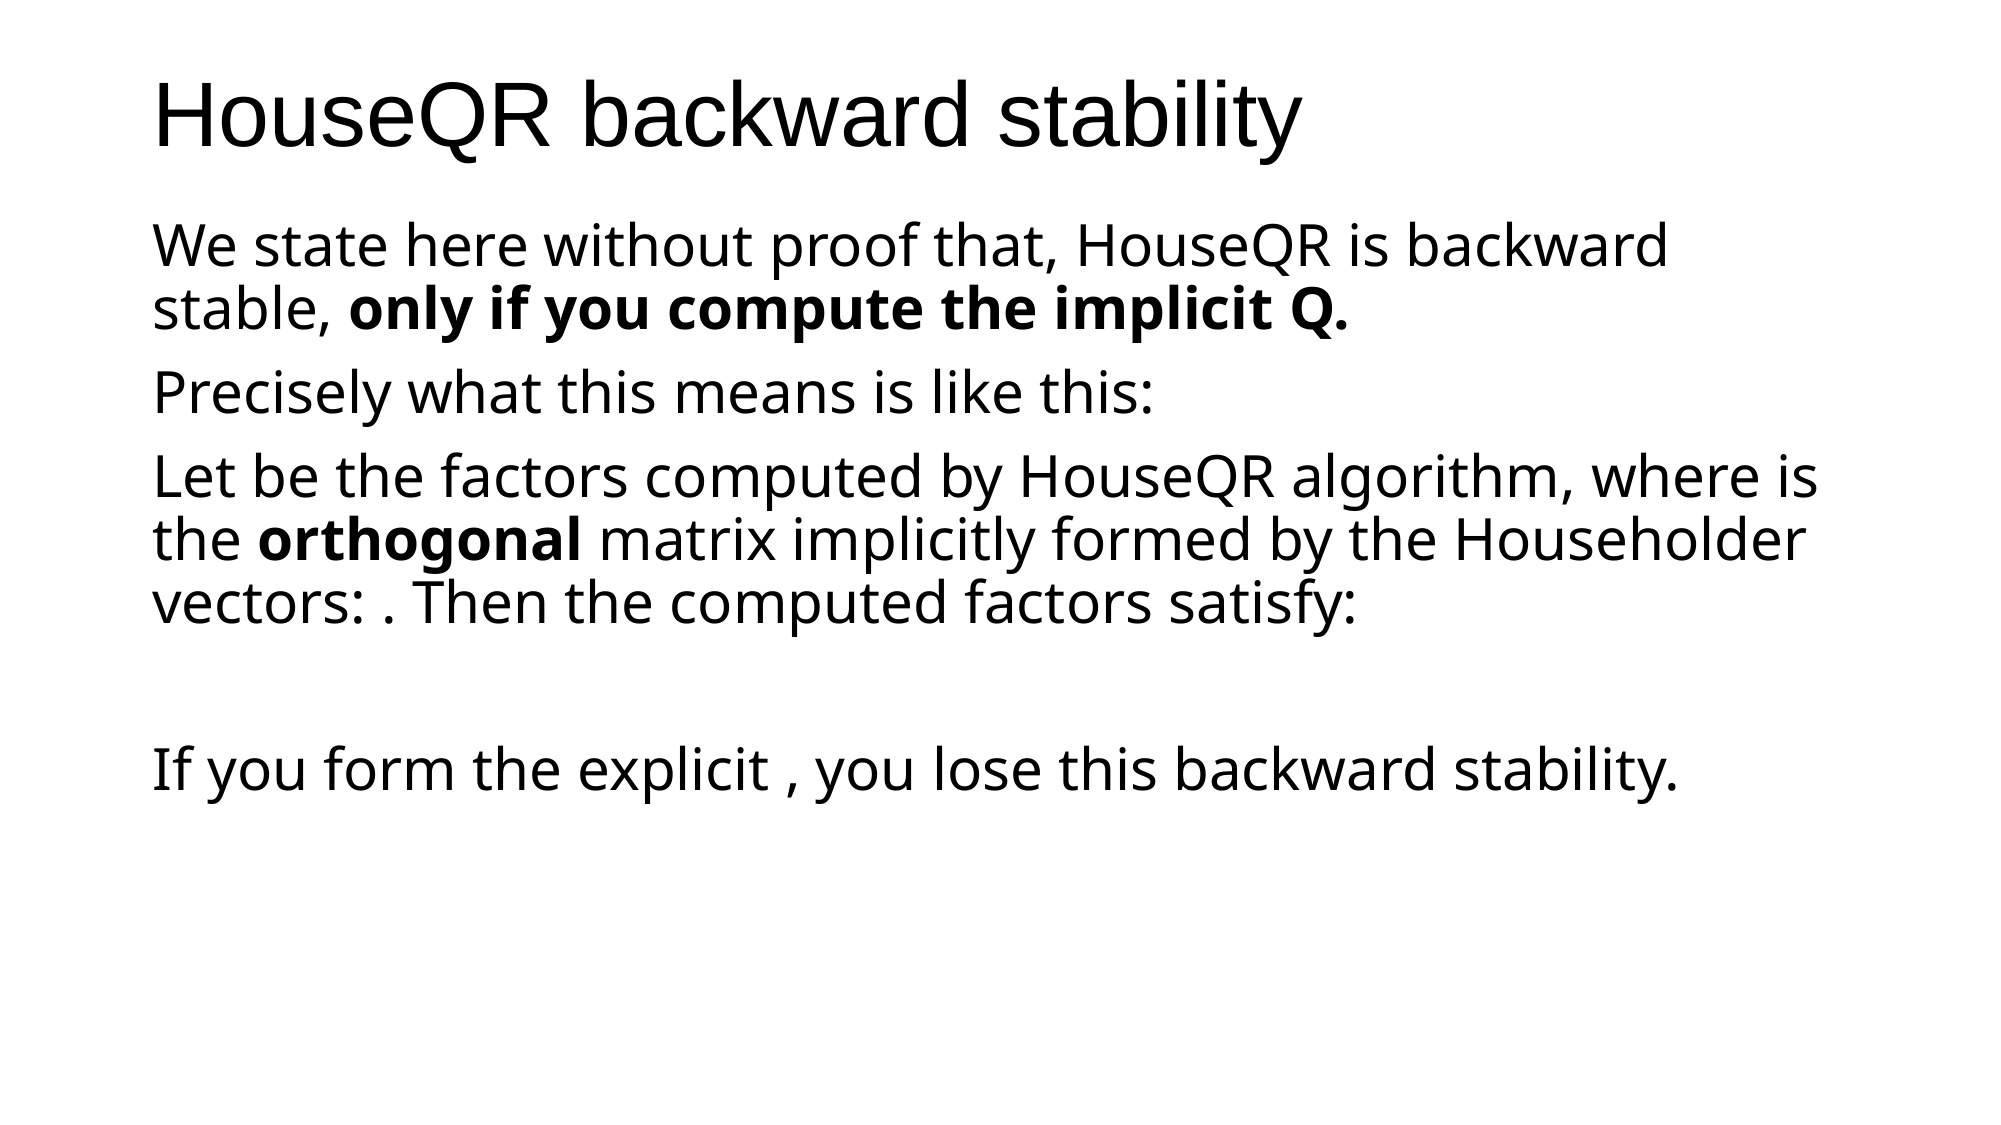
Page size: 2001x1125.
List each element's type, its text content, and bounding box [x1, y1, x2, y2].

title HouseQR backward stability [137, 59, 1863, 175]
